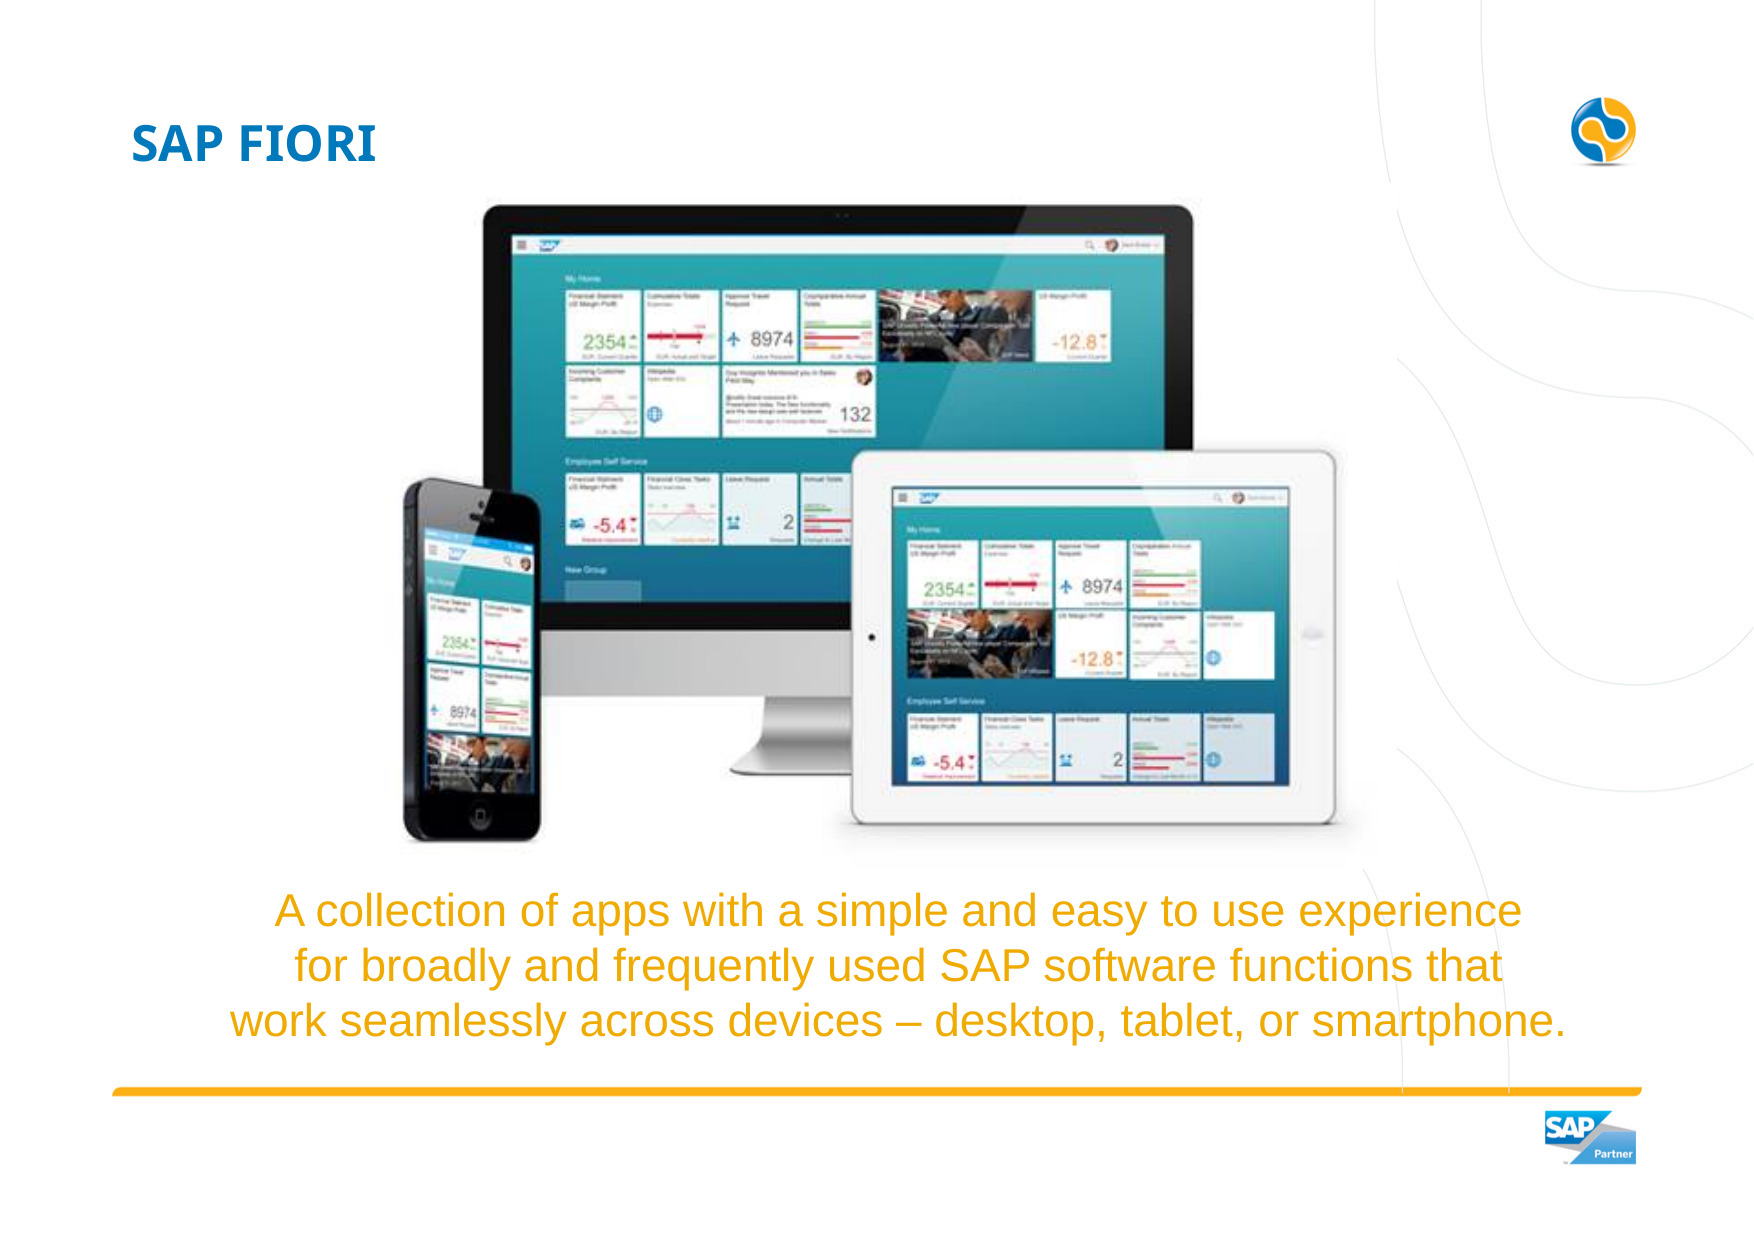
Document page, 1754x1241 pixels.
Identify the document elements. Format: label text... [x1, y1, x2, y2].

title SAP FIORI [114, 49, 1640, 233]
text_box A collection of apps with a simple and easy to use experience for broadly and frequently used SAP software functions that work seamlessly across devices – desktop, tablet, or smartphone. [156, 880, 1642, 1116]
picture [0, 0, 1754, 1241]
